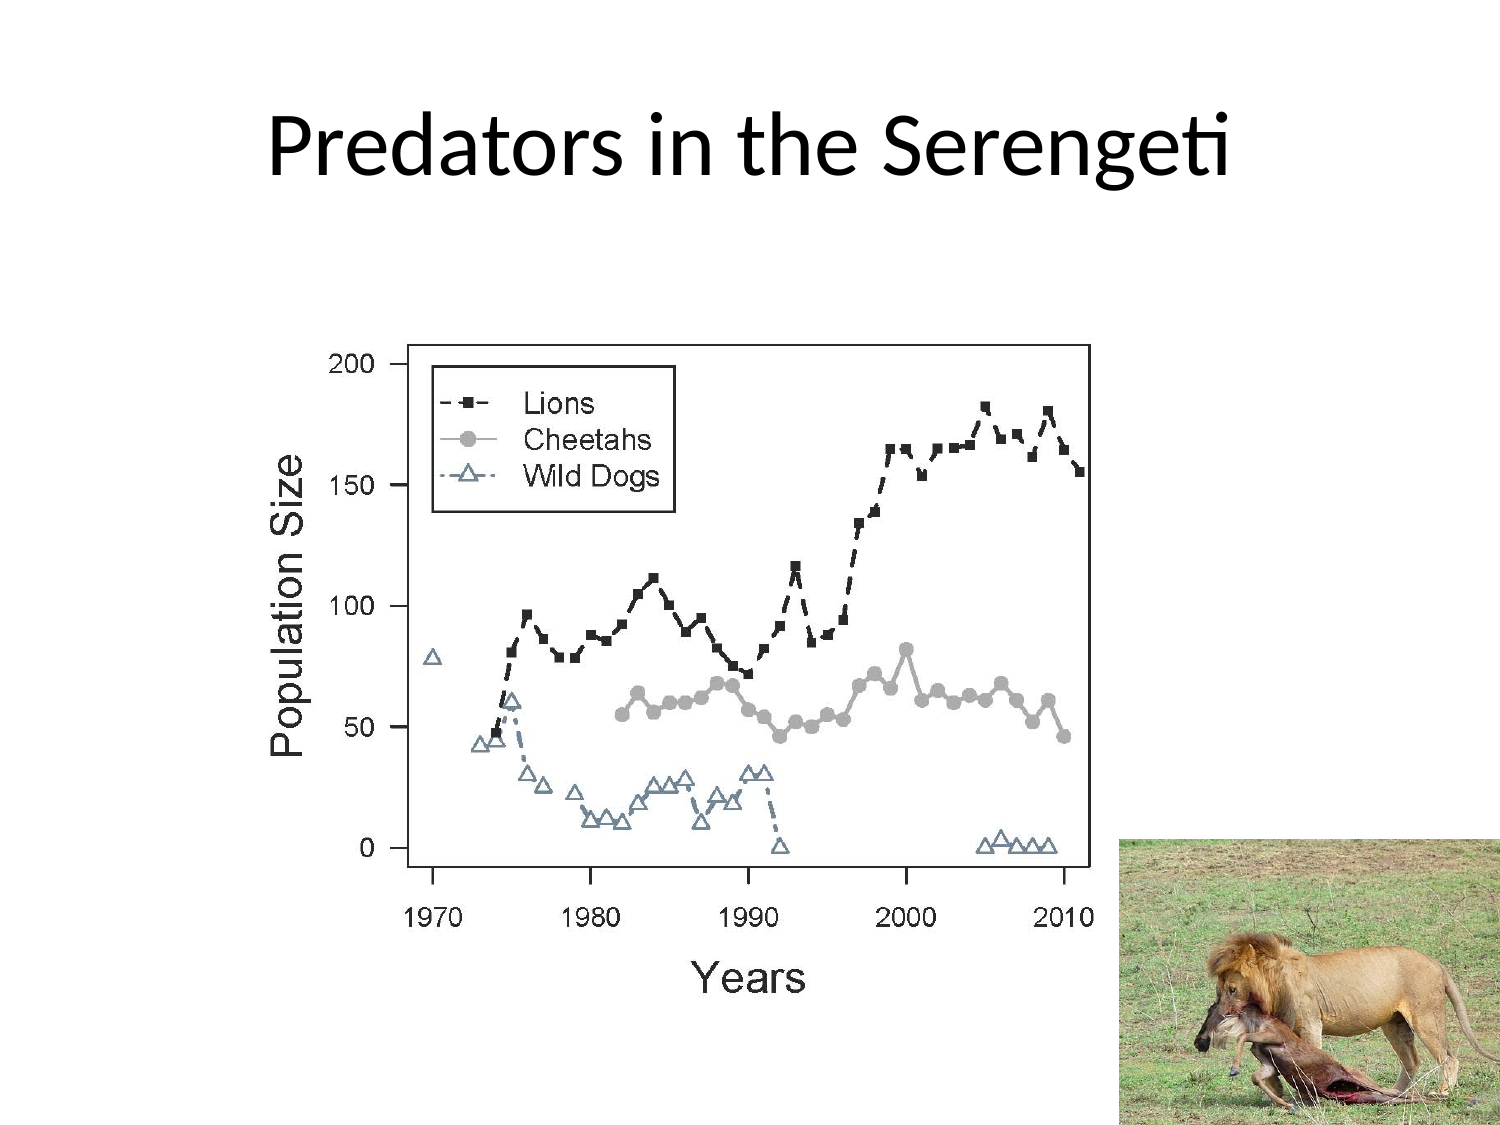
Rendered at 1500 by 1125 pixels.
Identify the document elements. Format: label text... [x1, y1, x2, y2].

picture [241, 278, 1500, 1125]
title Predators in the Serengeti [75, 45, 1425, 233]
